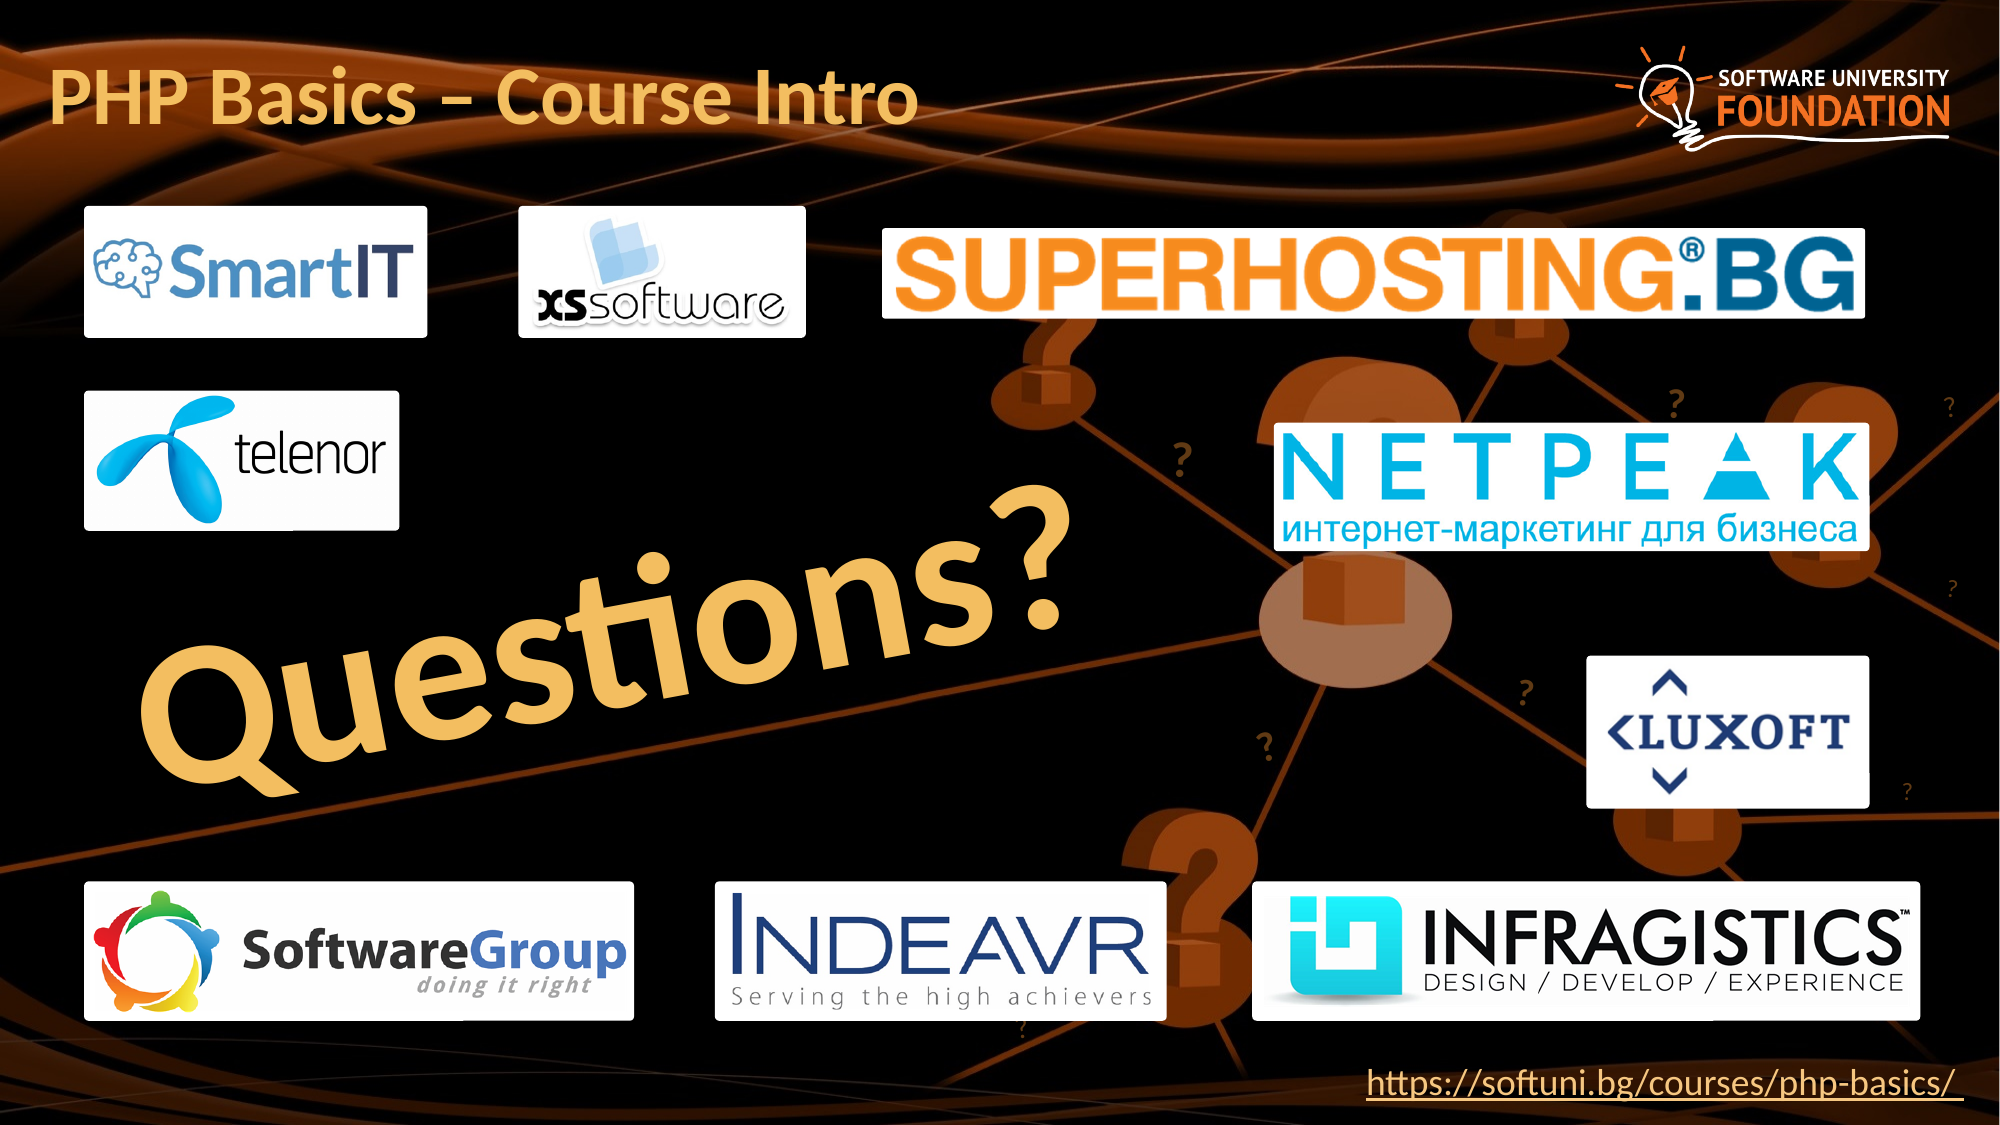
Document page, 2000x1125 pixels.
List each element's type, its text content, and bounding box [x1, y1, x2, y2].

list https://softuni.bg/courses/php-basics/ [250, 1050, 1971, 1108]
picture [0, 0, 2000, 1125]
title PHP Basics – Course Intro [30, 6, 1602, 189]
